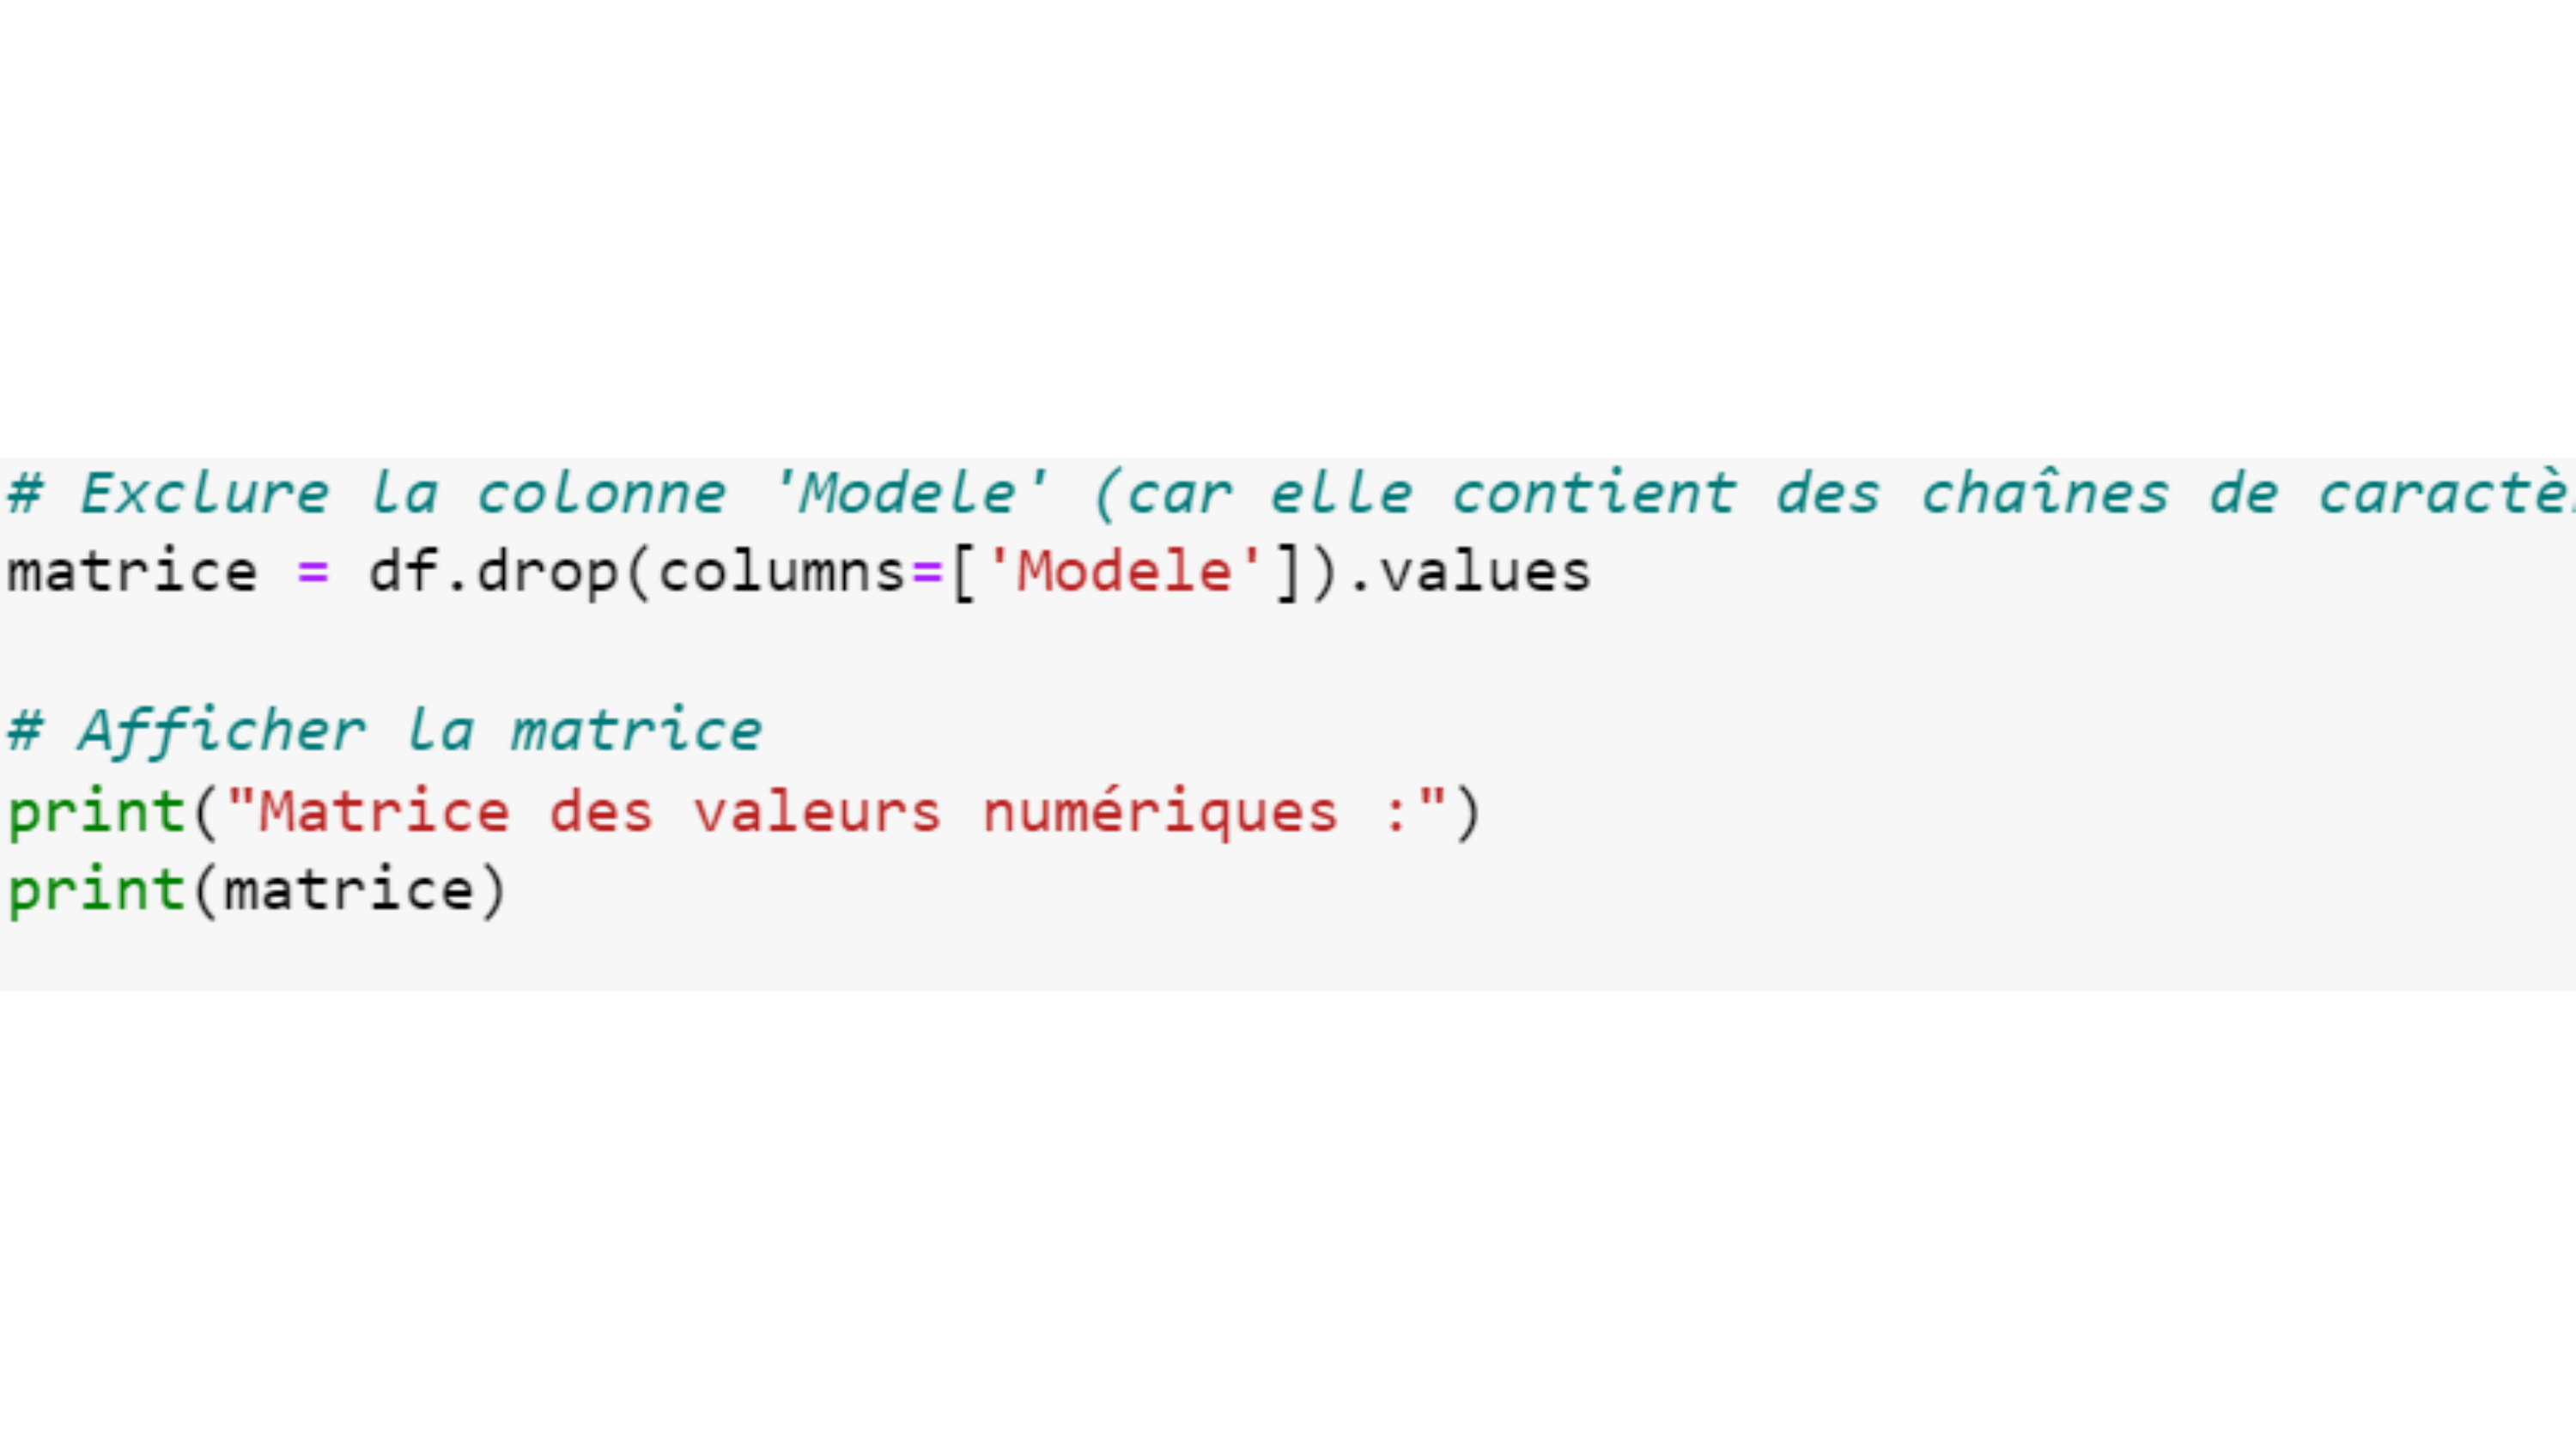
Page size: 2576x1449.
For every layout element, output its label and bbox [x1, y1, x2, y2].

text_box [0, 458, 2576, 991]
